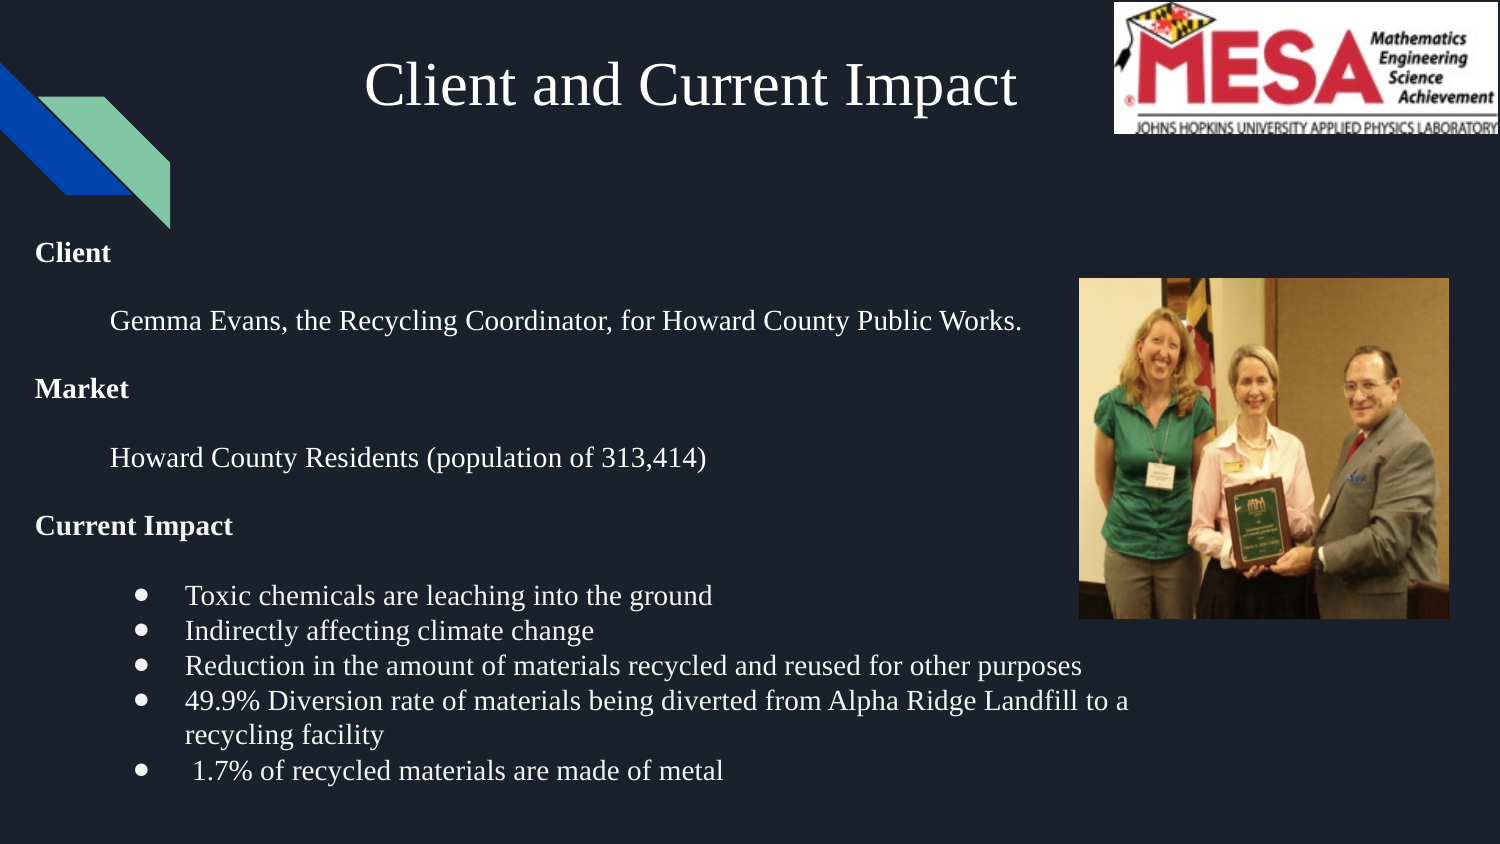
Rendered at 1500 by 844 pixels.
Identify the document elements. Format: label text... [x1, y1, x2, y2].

picture [1114, 1, 1499, 134]
text_box [37, 43, 165, 185]
picture [1079, 278, 1450, 619]
title Client and Current Impact [190, 28, 1109, 131]
text_box Client Gemma Evans, the Recycling Coordinator, for Howard County Public Works. Market Howard County Residents (population of 313,414) Current Impact Toxic chemicals are leaching into the ground Indirectly affecting climate change Reduction in the amount of materials recycled and reused for other purposes 49.9% Diversion rate of materials being diverted from Alpha Ridge Landfill to a recycling facility 1.7% of recycled materials are made of metal [19, 218, 1205, 828]
